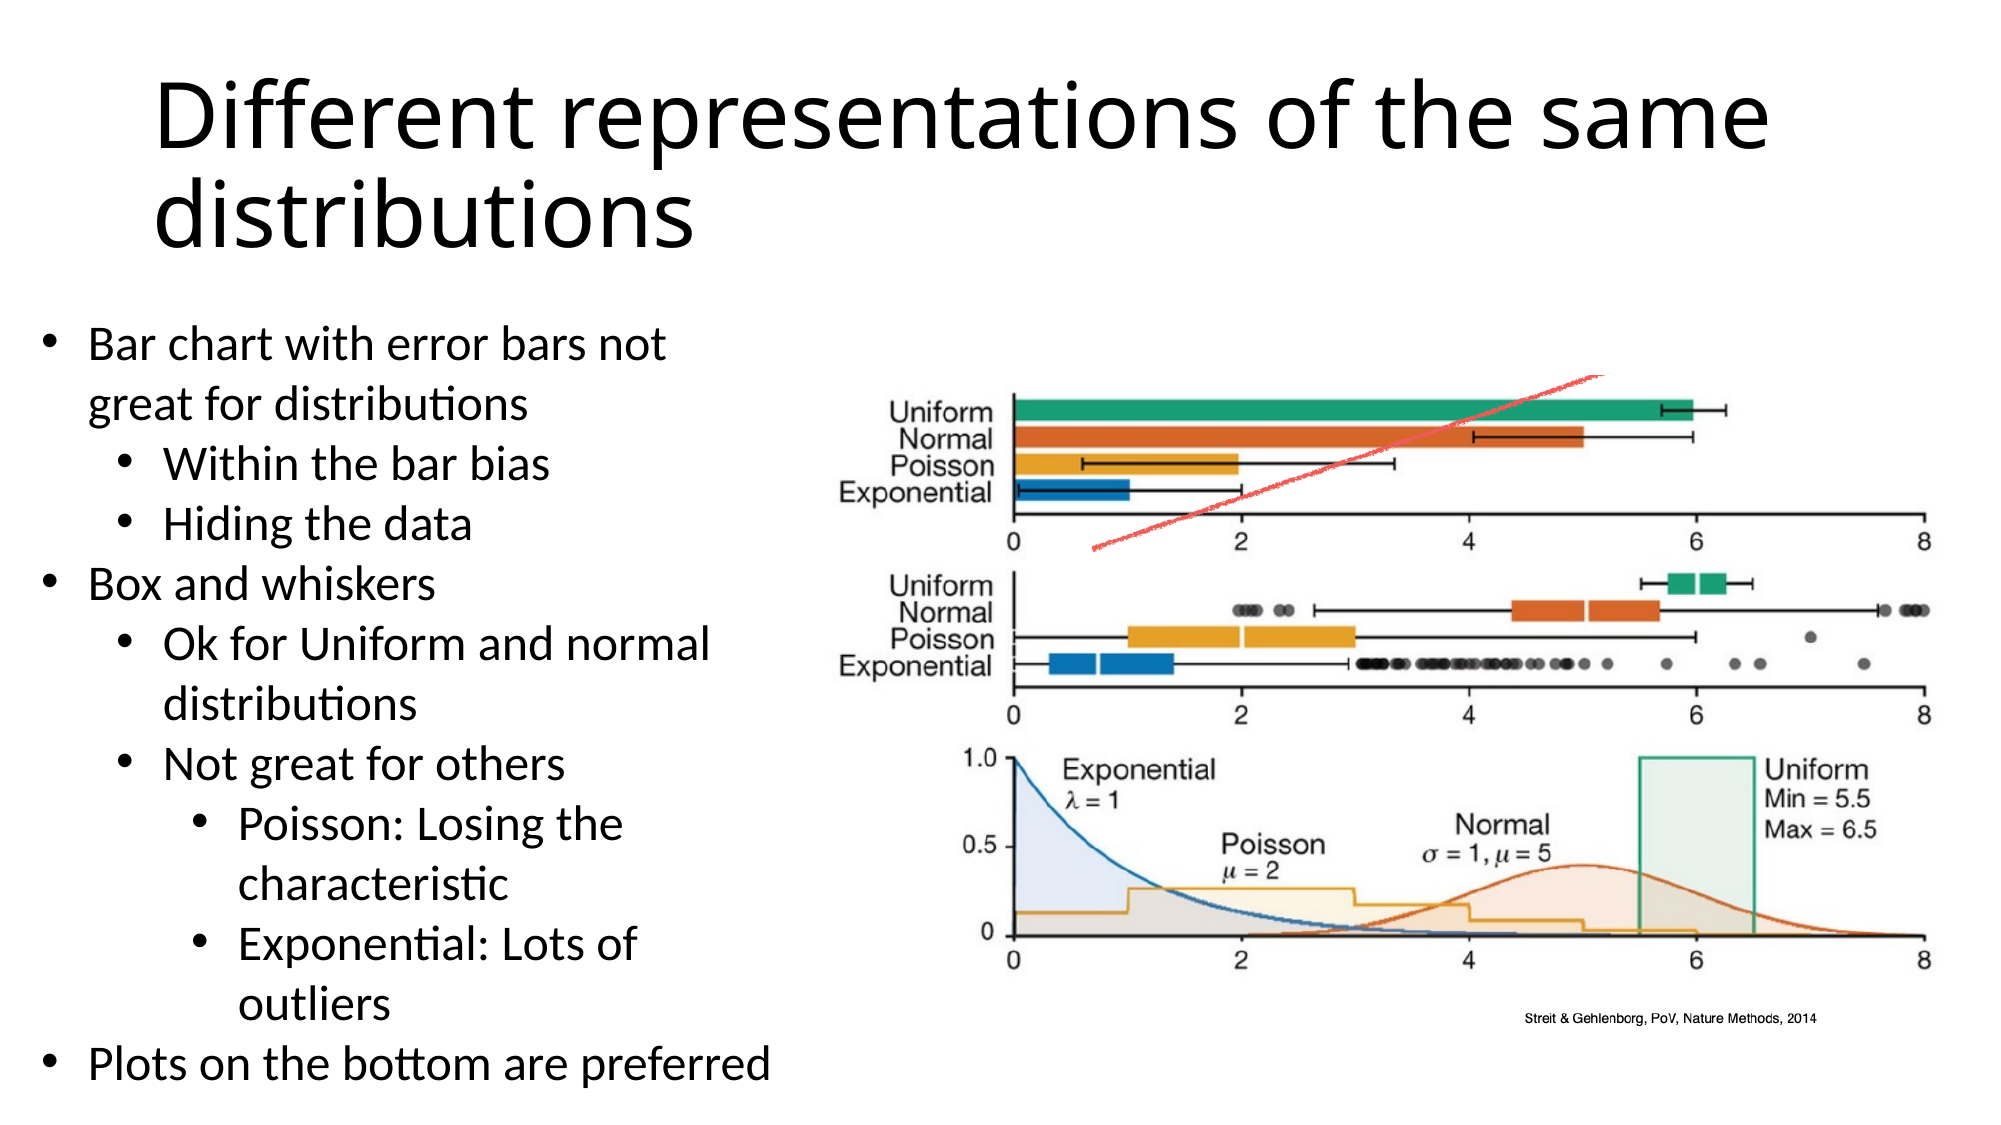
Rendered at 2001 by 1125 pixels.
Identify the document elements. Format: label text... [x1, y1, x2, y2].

text_box Bar chart with error bars not great for distributions Within the bar bias Hiding the data Box and whiskers Ok for Uniform and normal distributions Not great for others Poisson: Losing the characteristic Exponential: Lots of outliers Plots on the bottom are preferred [26, 242, 798, 1125]
picture [825, 375, 1993, 1034]
title Different representations of the same distributions [137, 59, 1863, 278]
